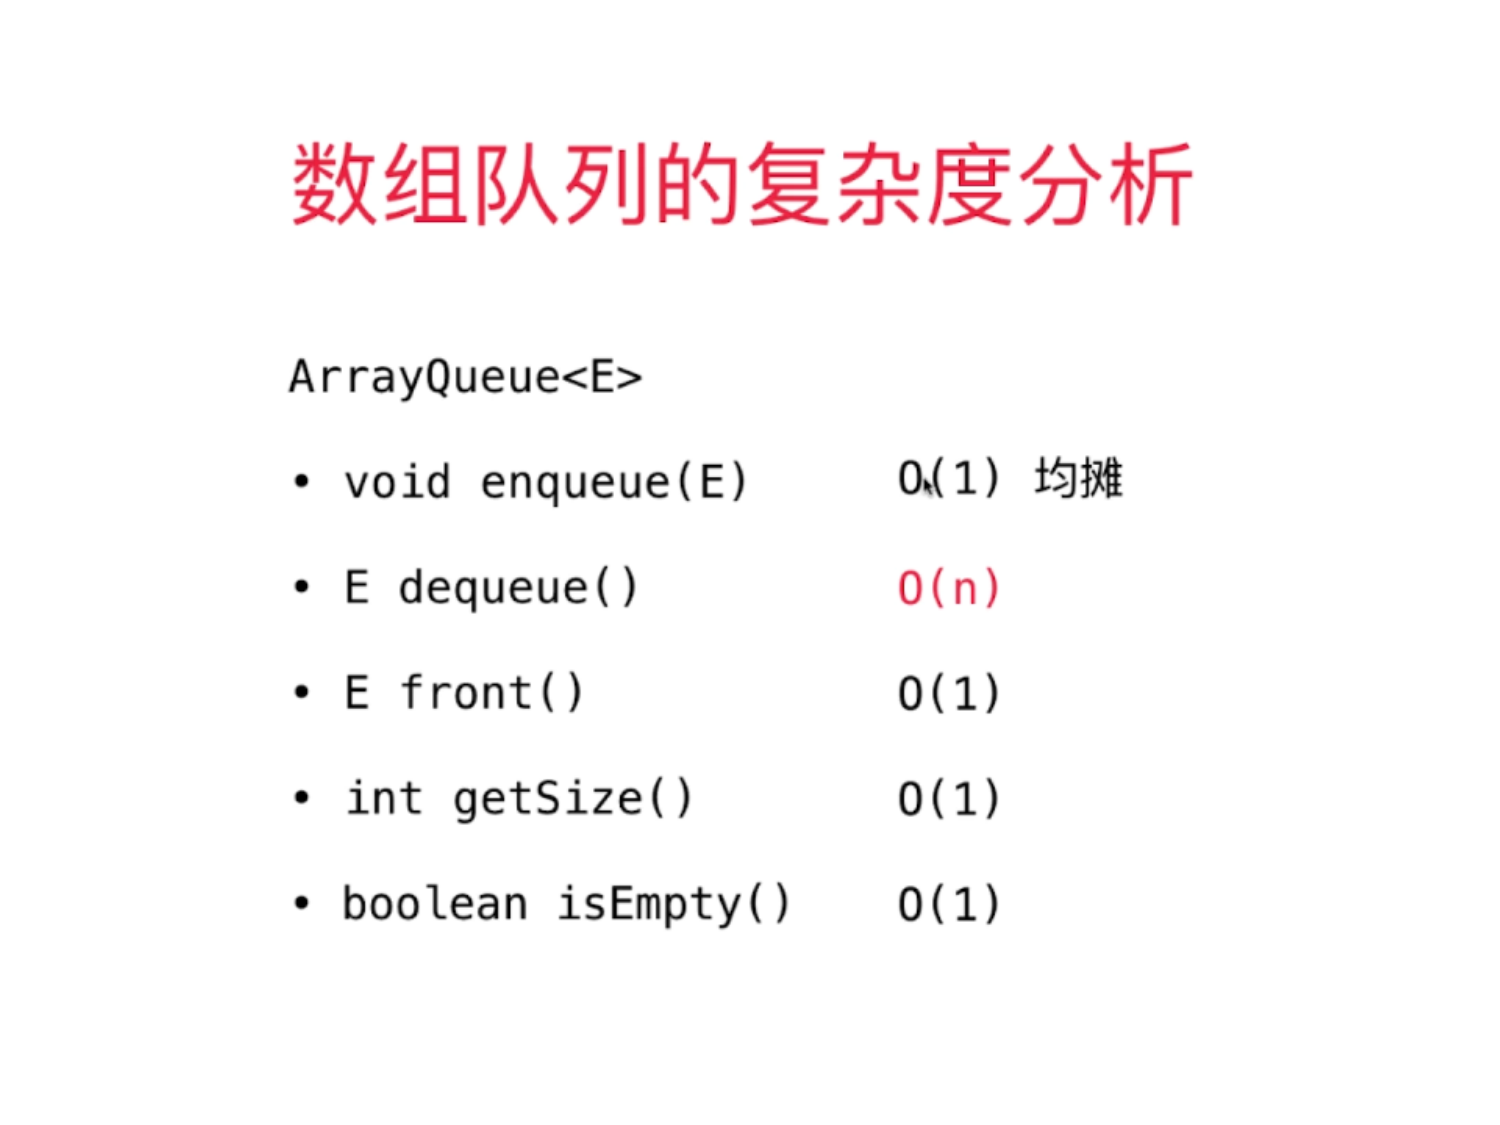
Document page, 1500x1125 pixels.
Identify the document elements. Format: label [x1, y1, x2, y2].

picture [241, 113, 1218, 950]
